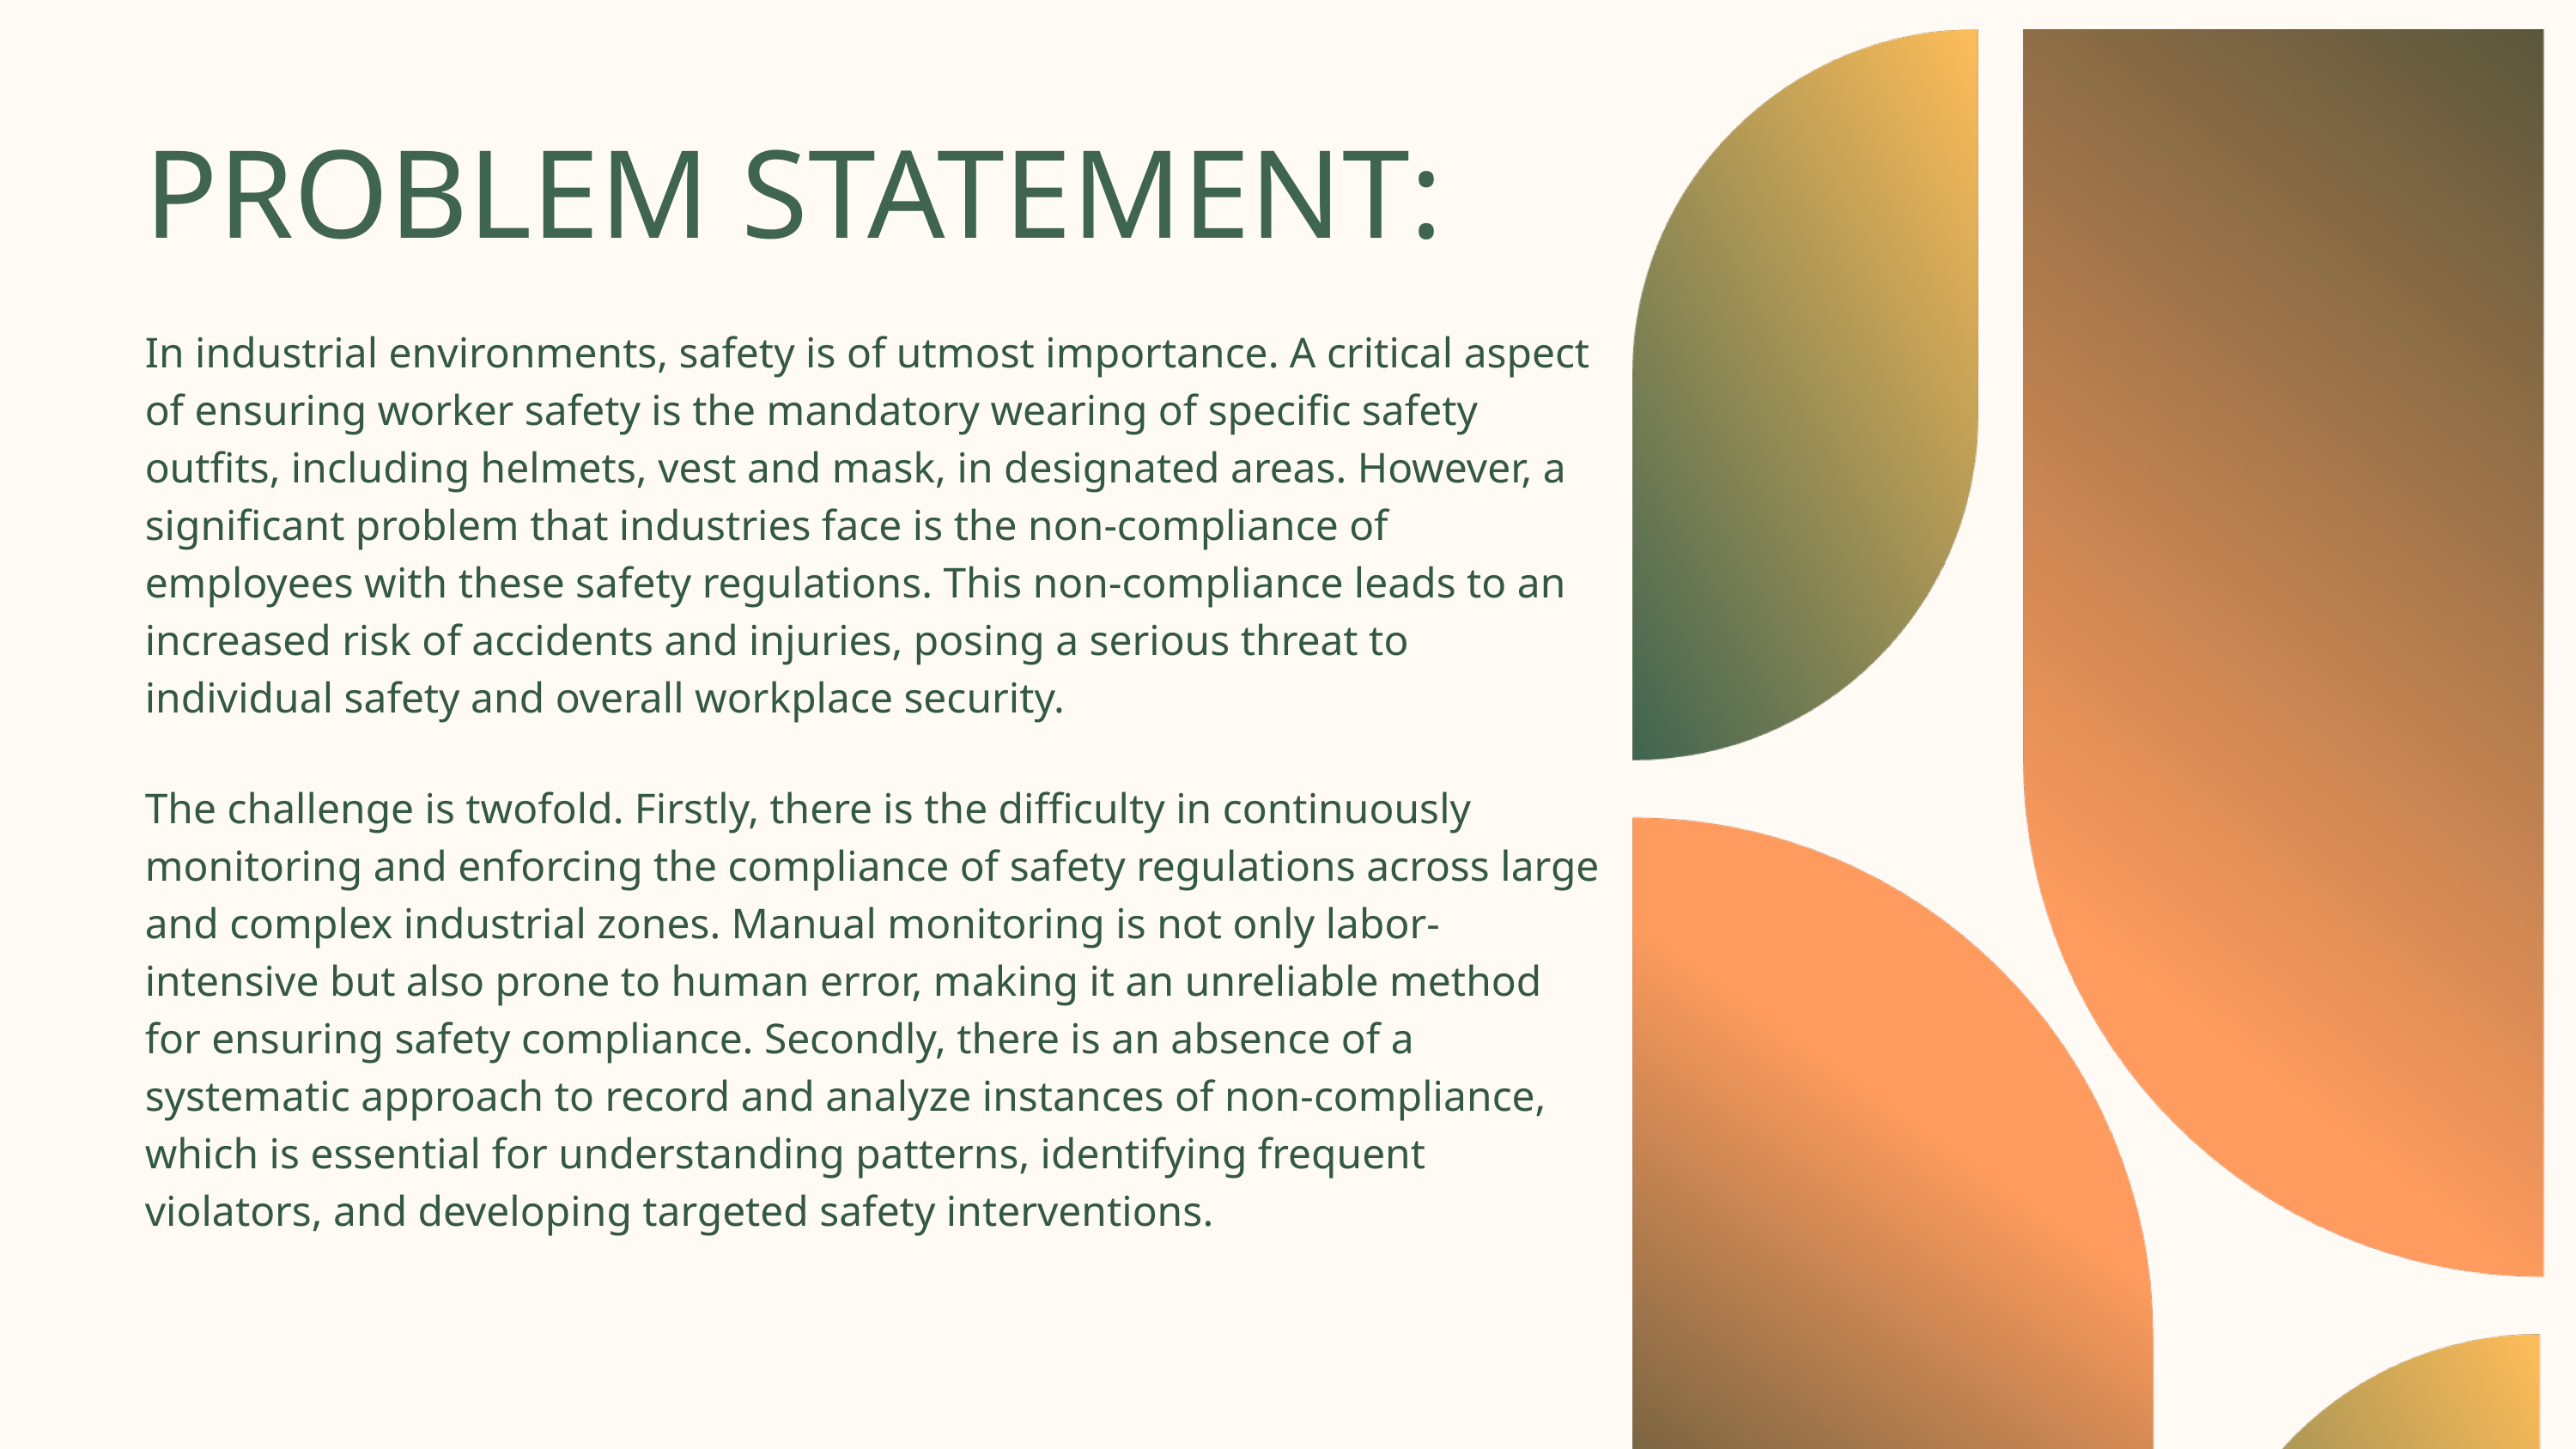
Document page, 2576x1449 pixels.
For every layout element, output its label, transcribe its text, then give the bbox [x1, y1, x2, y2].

text_box The challenge is twofold. Firstly, there is the difficulty in continuously monitoring and enforcing the compliance of safety regulations across large and complex industrial zones. Manual monitoring is not only labor-intensive but also prone to human error, making it an unreliable method for ensuring safety compliance. Secondly, there is an absence of a systematic approach to record and analyze instances of non-compliance, which is essential for understanding patterns, identifying frequent violators, and developing targeted safety interventions. [144, 773, 1604, 1235]
text_box In industrial environments, safety is of utmost importance. A critical aspect of ensuring worker safety is the mandatory wearing of specific safety outfits, including helmets, vest and mask, in designated areas. However, a significant problem that industries face is the non-compliance of employees with these safety regulations. This non-compliance leads to an increased risk of accidents and injuries, posing a serious threat to individual safety and overall workplace security. [144, 318, 1604, 722]
text_box [1631, 29, 2576, 1449]
text_box PROBLEM STATEMENT: [144, 92, 1747, 263]
